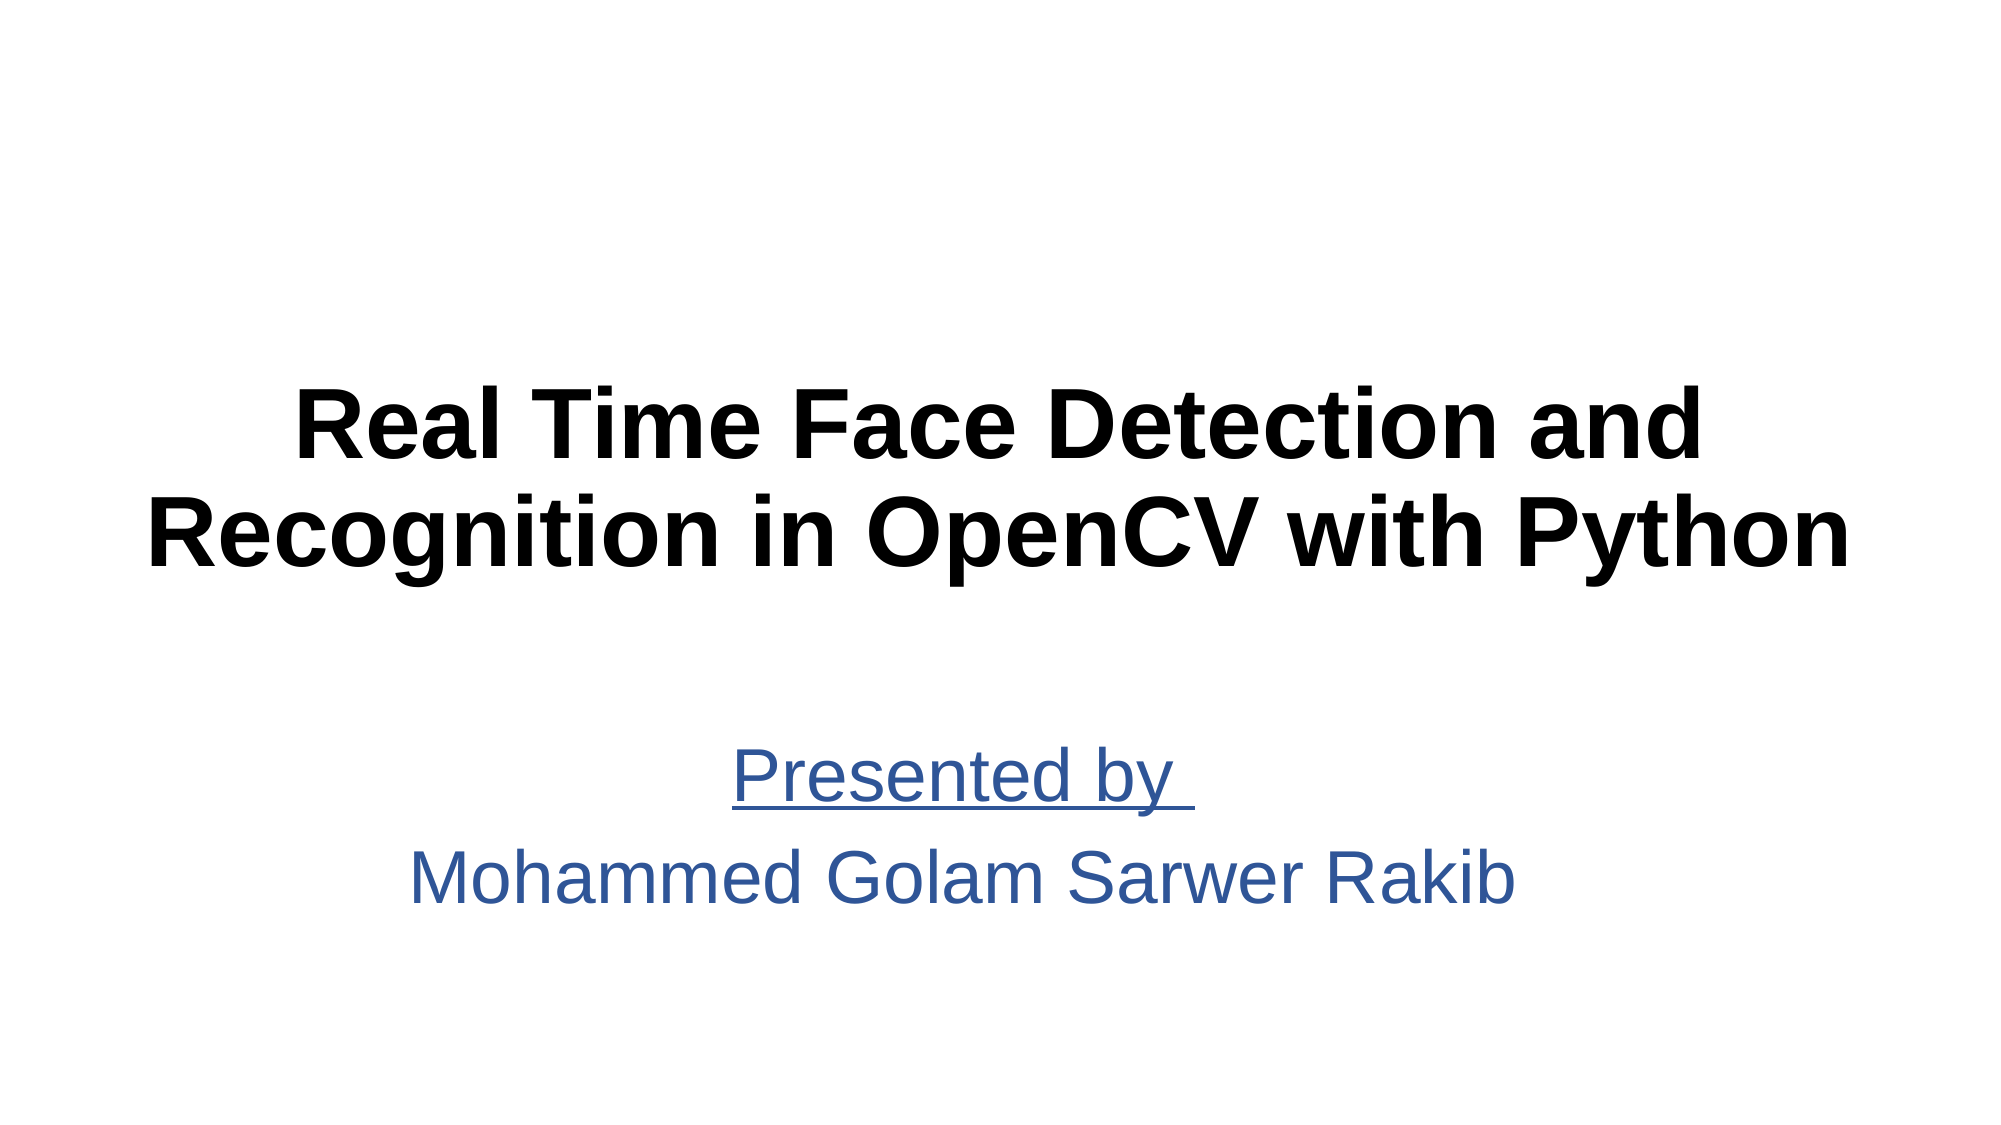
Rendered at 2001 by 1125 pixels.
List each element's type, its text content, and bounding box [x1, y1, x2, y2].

subtitle Presented by Mohammed Golam Sarwer Rakib [250, 729, 1676, 1061]
title Real Time Face Detection and Recognition in OpenCV with Python [43, 356, 1957, 596]
